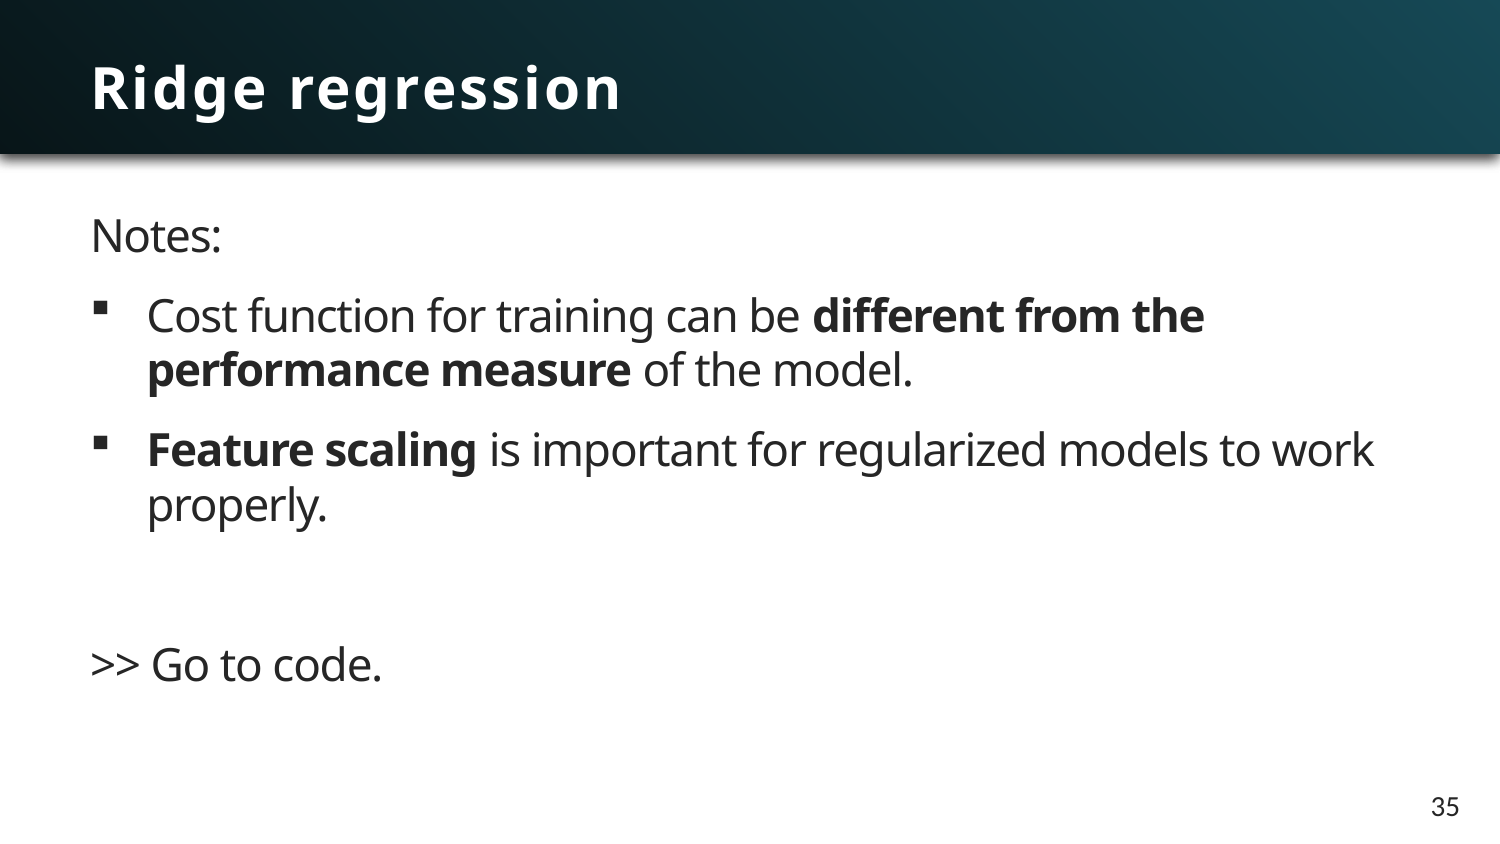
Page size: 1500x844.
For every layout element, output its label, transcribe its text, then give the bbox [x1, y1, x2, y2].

title Ridge regression [75, 10, 1425, 129]
slide_number 35 [1125, 782, 1476, 827]
list Notes: Cost function for training can be different from the performance measure of the model. Feature scaling is important for regularized models to work properly. >> Go to code. [75, 198, 1425, 785]
